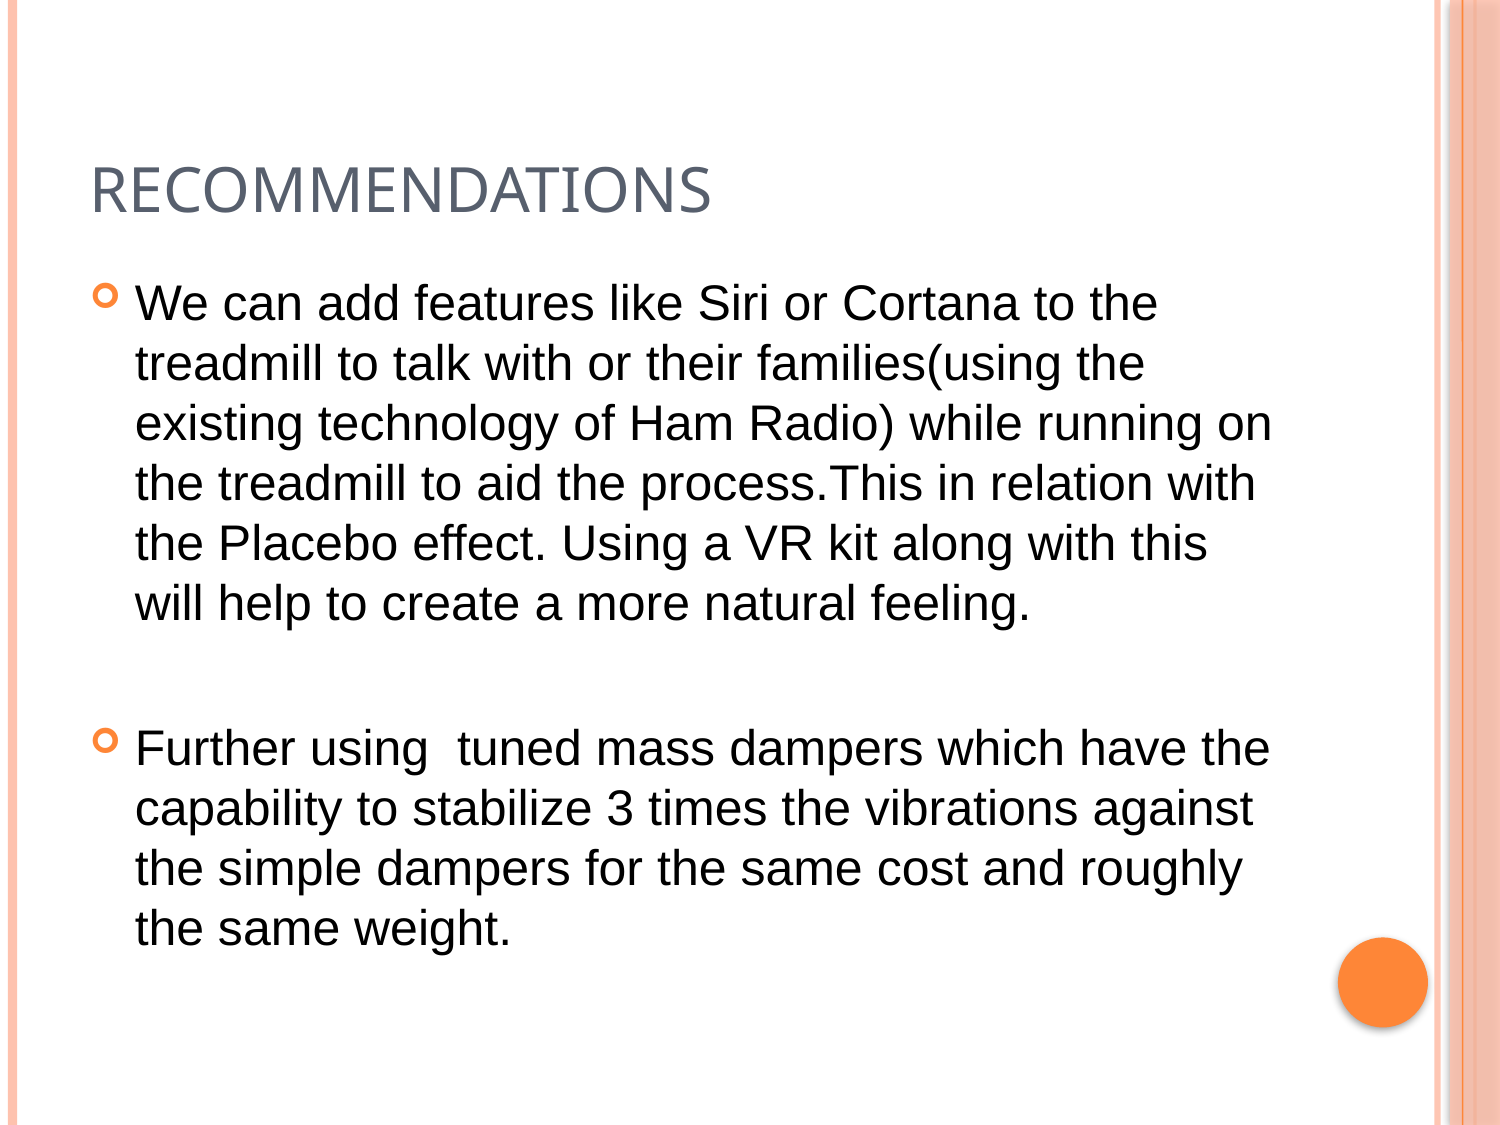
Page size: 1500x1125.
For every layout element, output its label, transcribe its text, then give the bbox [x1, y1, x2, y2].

list We can add features like Siri or Cortana to the treadmill to talk with or their families(using the existing technology of Ham Radio) while running on the treadmill to aid the process.This in relation with the Placebo effect. Using a VR kit along with this will help to create a more natural feeling. Further using tuned mass dampers which have the capability to stabilize 3 times the vibrations against the simple dampers for the same cost and roughly the same weight. [75, 262, 1300, 1062]
title Recommendations [75, 45, 1300, 233]
